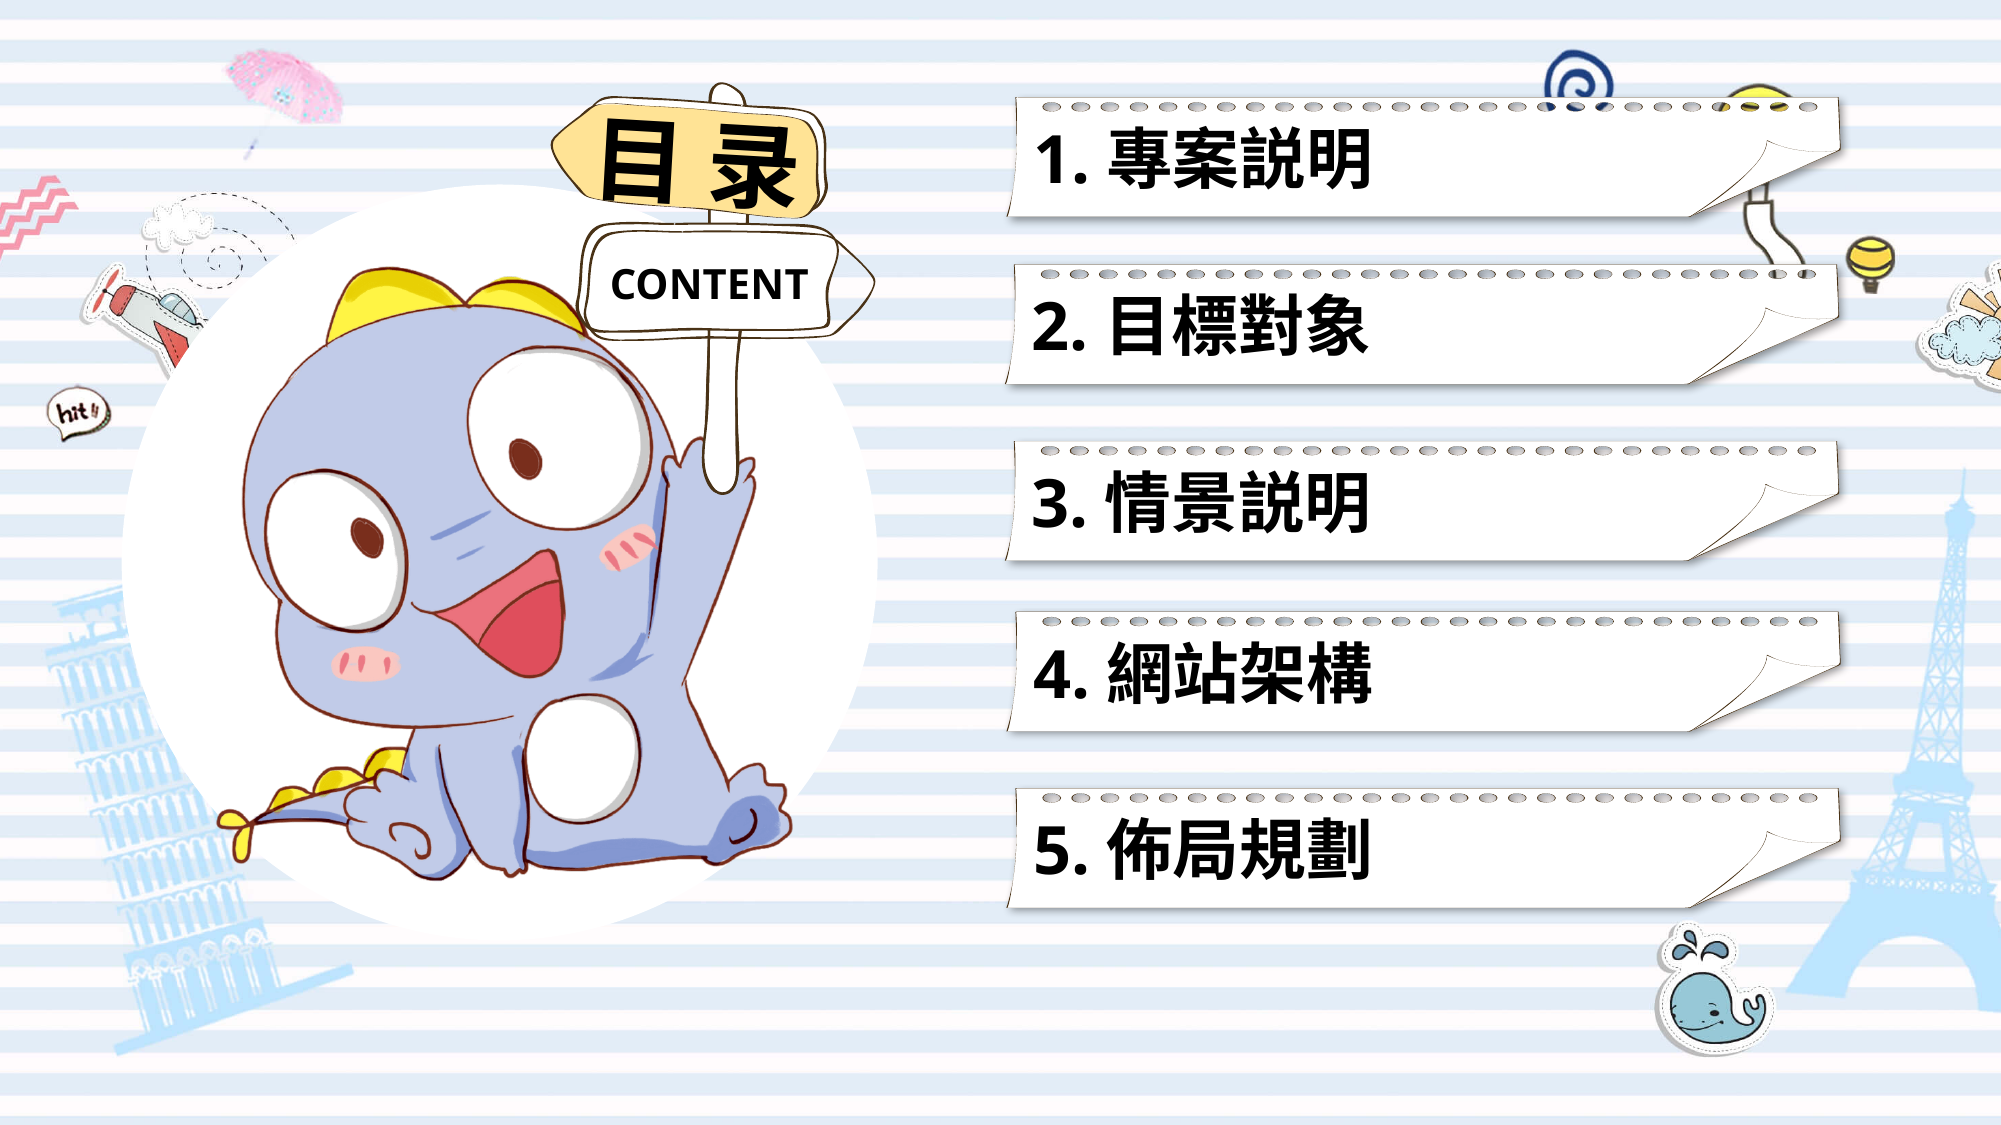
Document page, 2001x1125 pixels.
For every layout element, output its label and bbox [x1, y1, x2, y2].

text_box [549, 76, 878, 506]
picture [0, 0, 2001, 1125]
